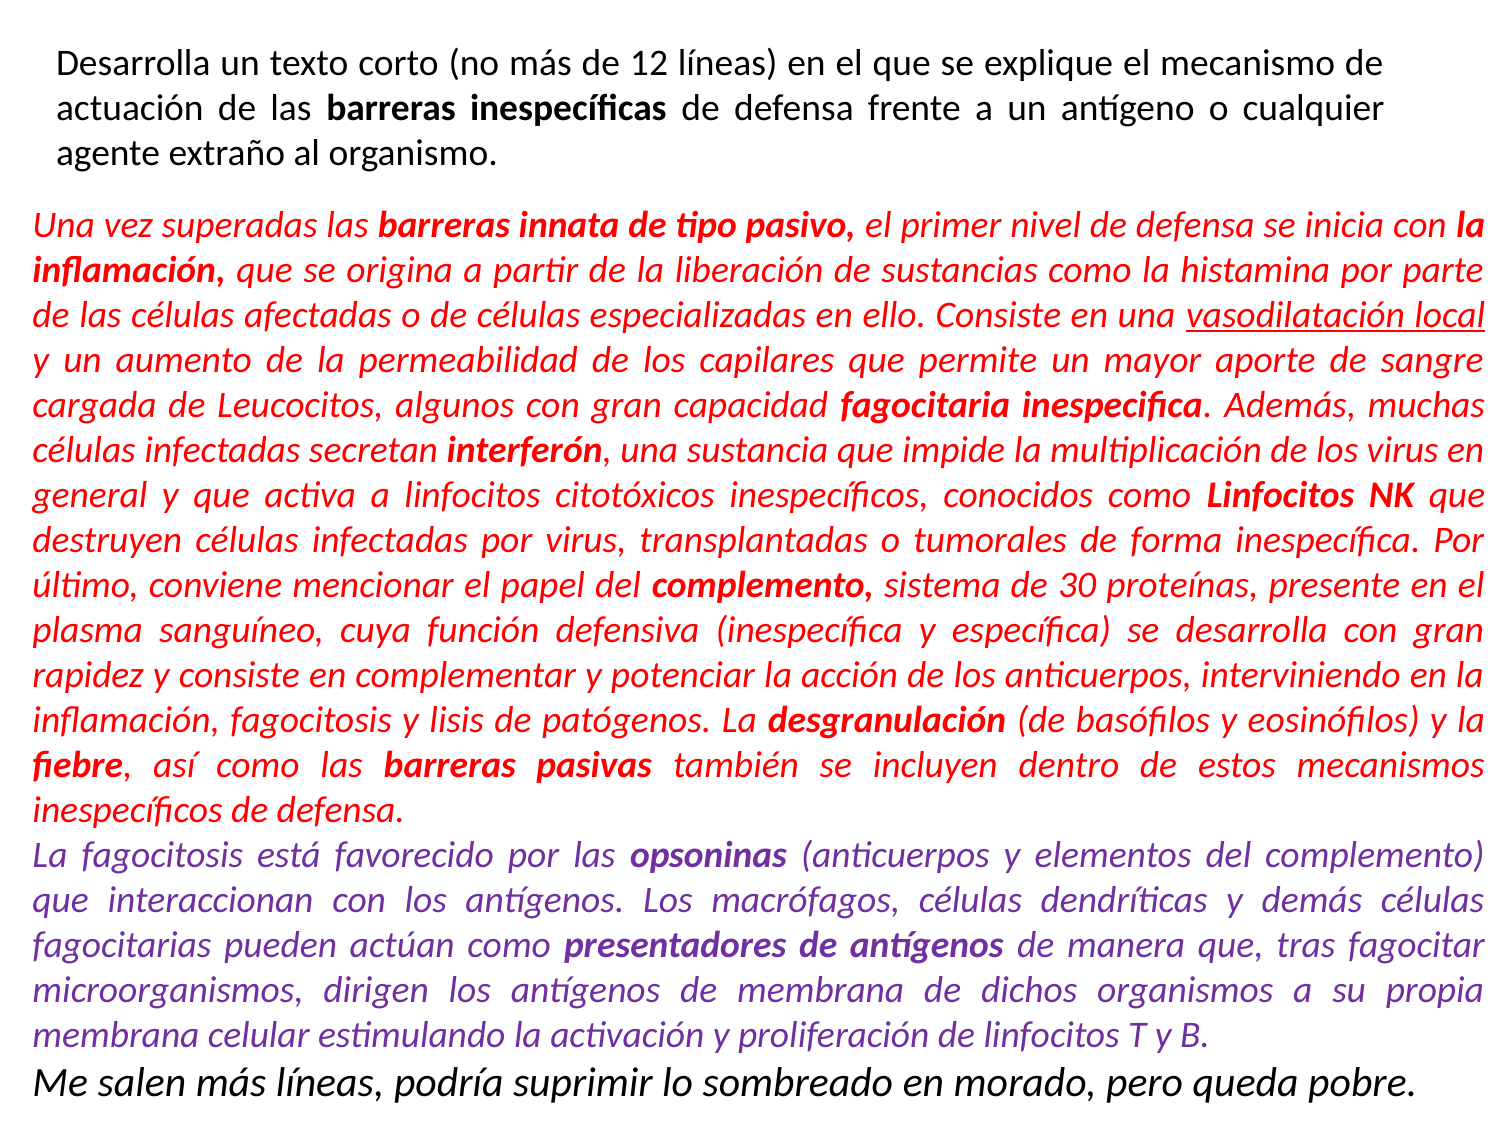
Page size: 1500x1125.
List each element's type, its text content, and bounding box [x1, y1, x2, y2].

text_box Desarrolla un texto corto (no más de 12 líneas) en el que se explique el mecanismo de actuación de las barreras inespecíficas de defensa frente a un antígeno o cualquier agente extraño al organismo. [41, 30, 1400, 181]
text_box Una vez superadas las barreras innata de tipo pasivo, el primer nivel de defensa se inicia con la inflamación, que se origina a partir de la liberación de sustancias como la histamina por parte de las células afectadas o de células especializadas en ello. Consiste en una vasodilatación local y un aumento de la permeabilidad de los capilares que permite un mayor aporte de sangre cargada de Leucocitos, algunos con gran capacidad fagocitaria inespecifica. Además, muchas células infectadas secretan interferón, una sustancia que impide la multiplicación de los virus en general y que activa a linfocitos citotóxicos inespecíficos, conocidos como Linfocitos NK que destruyen células infectadas por virus, transplantadas o tumorales de forma inespecífica. Por último, conviene mencionar el papel del complemento, sistema de 30 proteínas, presente en el plasma sanguíneo, cuya función defensiva (inespecífica y específica) se desarrolla con gran rapidez y consiste en complementar y potenciar la acción de los anticuerpos, interviniendo en la inflamación, fagocitosis y lisis de patógenos. La desgranulación (de basófilos y eosinófilos) y la fiebre, así como las barreras pasivas también se incluyen dentro de estos mecanismos inespecíficos de defensa. La fagocitosis está favorecido por las opsoninas (anticuerpos y elementos del complemento) que interaccionan con los antígenos. Los macrófagos, células dendríticas y demás células fagocitarias pueden actúan como presentadores de antígenos de manera que, tras fagocitar microorganismos, dirigen los antígenos de membrana de dichos organismos a su propia membrana celular estimulando la activación y proliferación de linfocitos T y B. Me salen más líneas, podría suprimir lo sombreado en morado, pero queda pobre. [17, 192, 1500, 1113]
